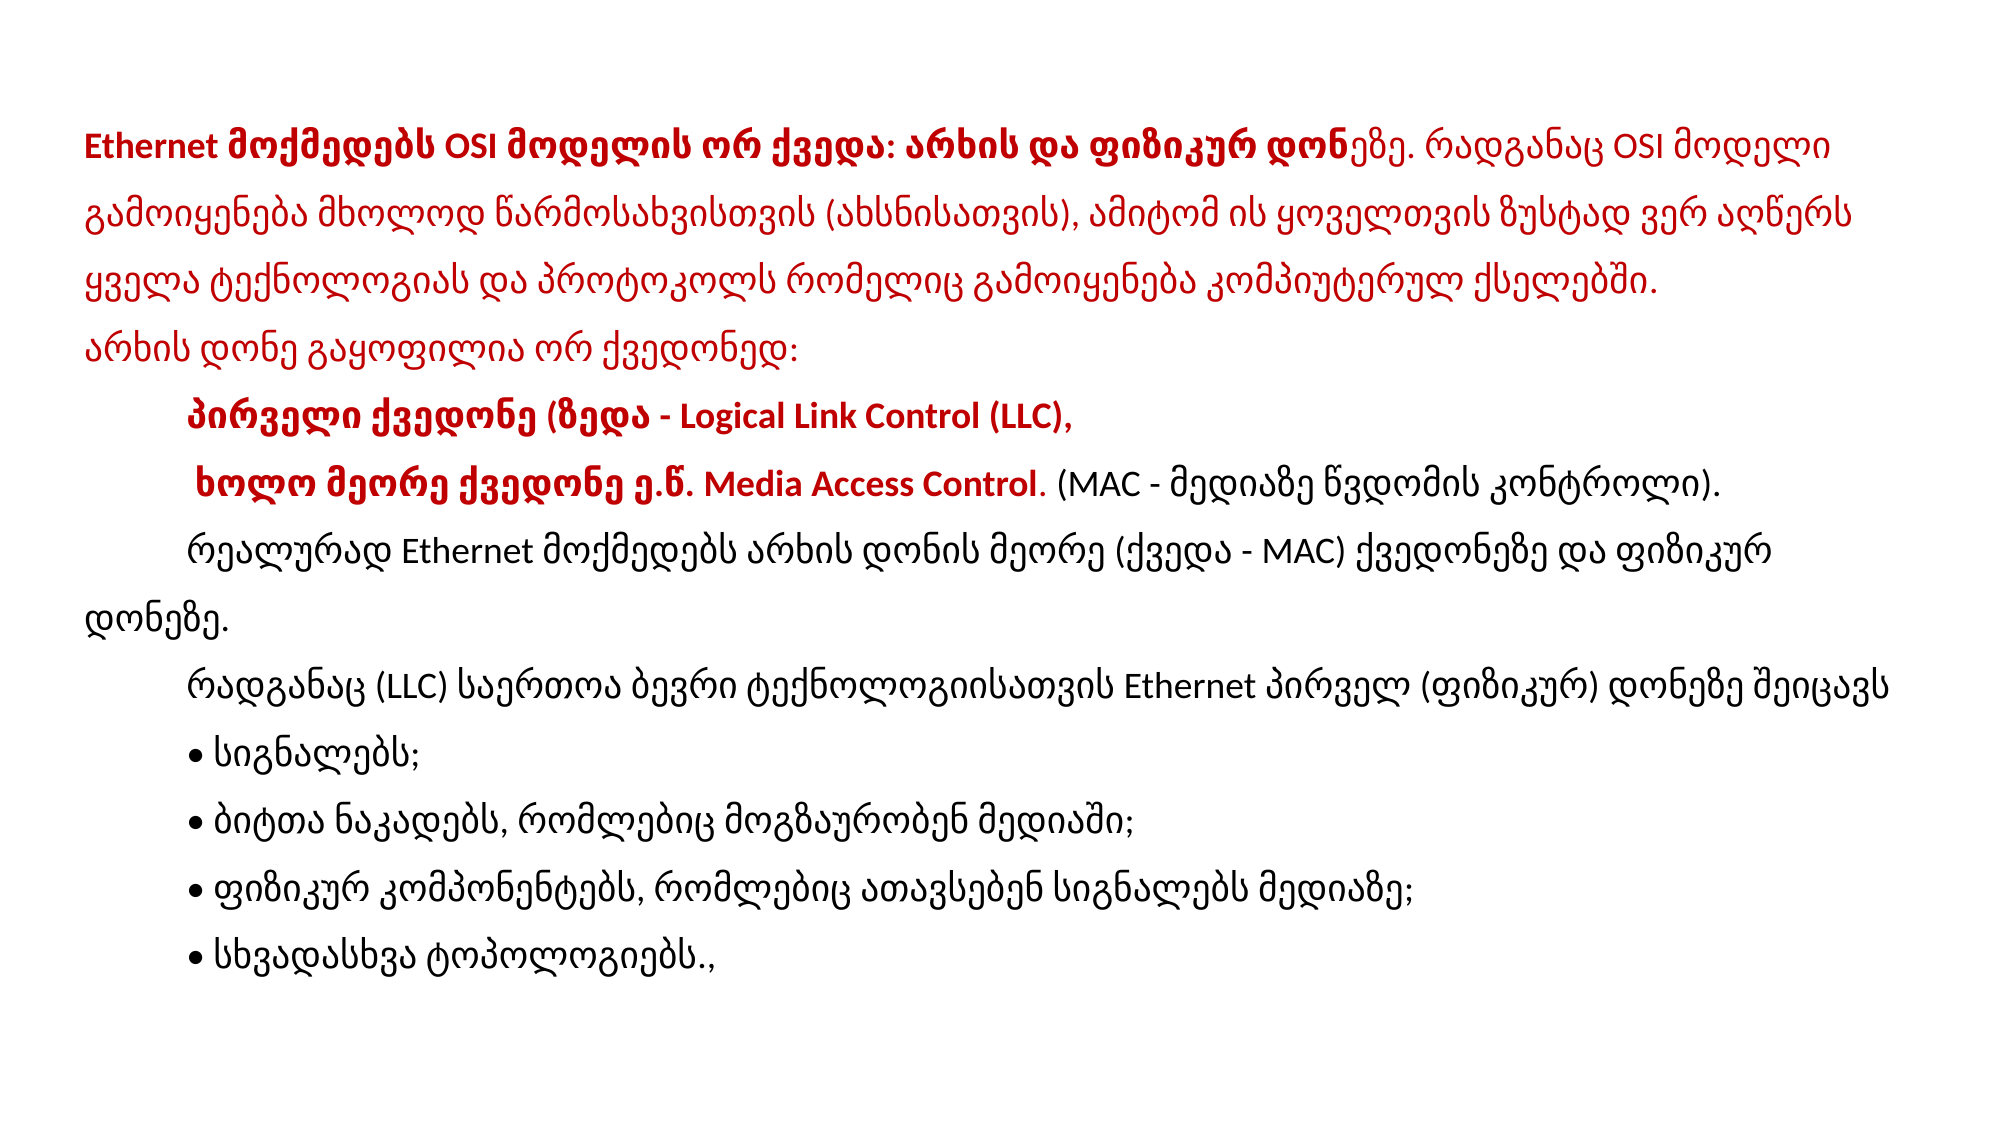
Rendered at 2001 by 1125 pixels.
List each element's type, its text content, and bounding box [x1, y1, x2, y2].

text_box Ethernet მოქმედებს OSI მოდელის ორ ქვედა: არხის და ფიზიკურ დონეზე. რადგანაც OSI მოდელი გამოიყენება მხოლოდ წარმოსახვისთვის (ახსნისათვის), ამიტომ ის ყოველთვის ზუსტად ვერ აღწერს ყველა ტექნოლოგიას და პროტოკოლს რომელიც გამოიყენება კომპიუტერულ ქსელებში. არხის დონე გაყოფილია ორ ქვედონედ: პირველი ქვედონე (ზედა - Logical Link Control (LLC), ხოლო მეორე ქვედონე ე.წ. Media Access Control. (MAC - მედიაზე წვდომის კონტროლი). რეალურად Ethernet მოქმედებს არხის დონის მეორე (ქვედა - MAC) ქვედონეზე და ფიზიკურ დონეზე. რადგანაც (LLC) საერთოა ბევრი ტექნოლოგიისათვის Ethernet პირველ (ფიზიკურ) დონეზე შეიცავს • სიგნალებს; • ბიტთა ნაკადებს, რომლებიც მოგზაურობენ მედიაში; • ფიზიკურ კომპონენტებს, რომლებიც ათავსებენ სიგნალებს მედიაზე; • სხვადასხვა ტოპოლოგიებს., [69, 91, 1931, 984]
